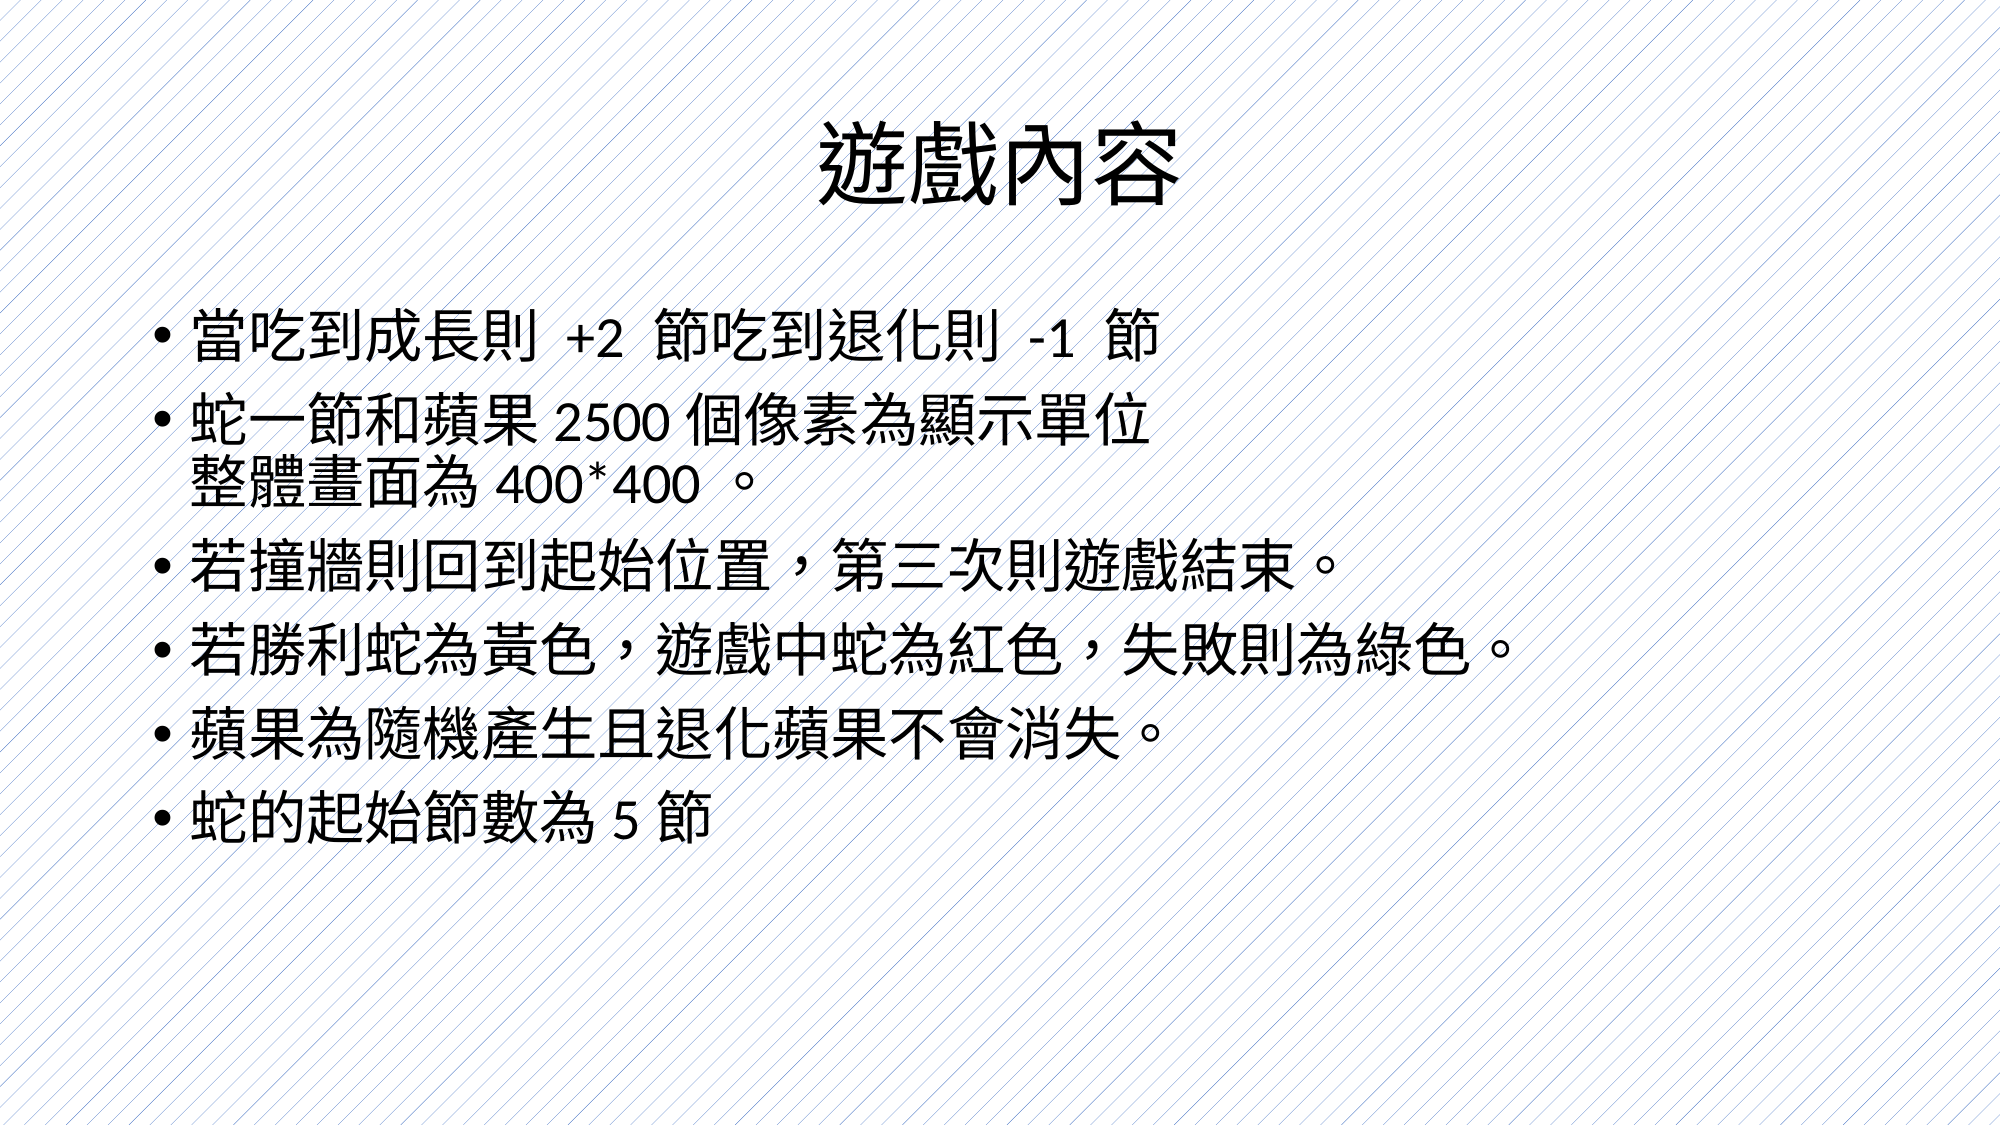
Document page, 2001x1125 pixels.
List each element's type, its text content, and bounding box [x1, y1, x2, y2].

title 遊戲內容 [137, 59, 1863, 278]
list 當吃到成長則 +2 節吃到退化則 -1 節 蛇一節和蘋果2500個像素為顯示單位 整體畫面為400*400。 若撞牆則回到起始位置，第三次則遊戲結束。 若勝利蛇為黃色，遊戲中蛇為紅色，失敗則為綠色。 蘋果為隨機產生且退化蘋果不會消失。 蛇的起始節數為5節 [137, 299, 1863, 1014]
